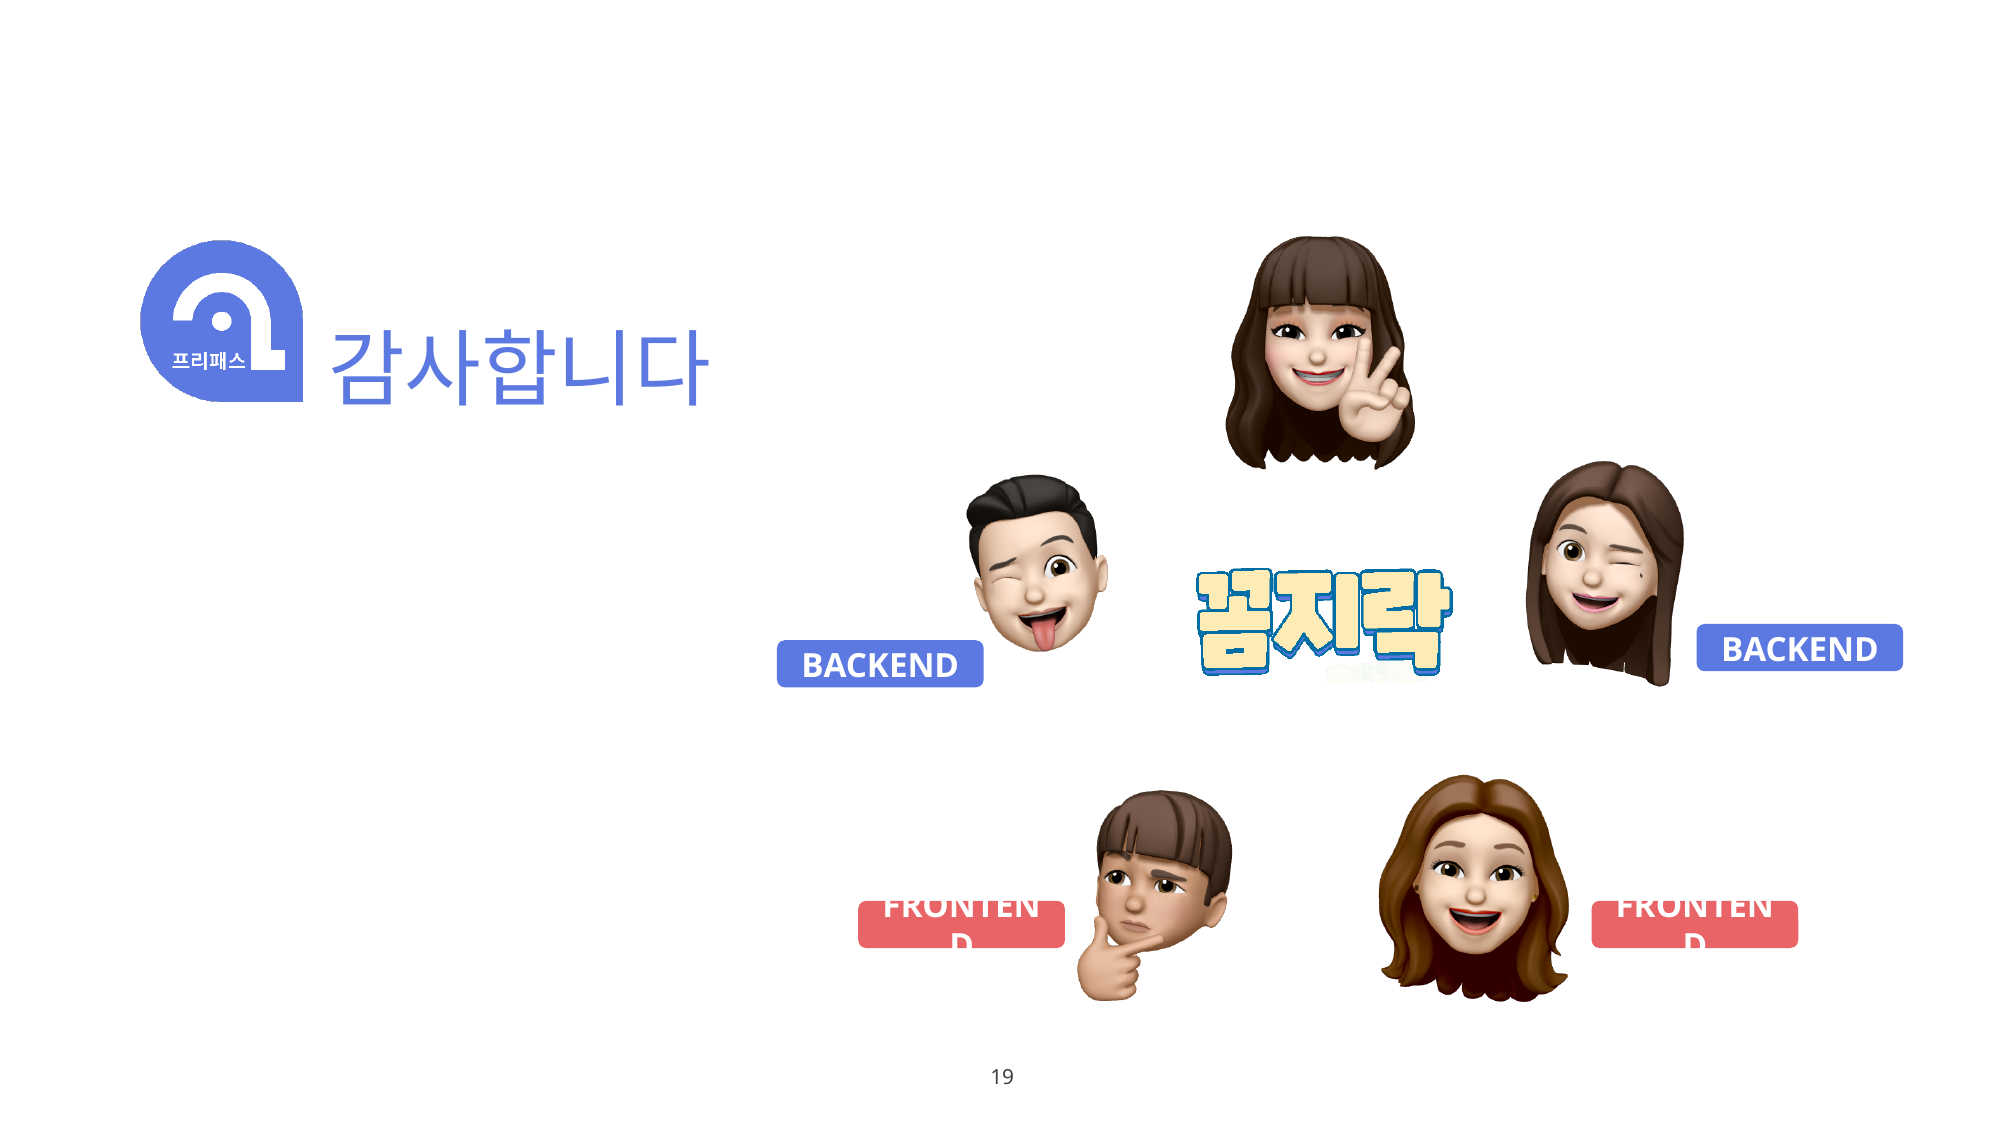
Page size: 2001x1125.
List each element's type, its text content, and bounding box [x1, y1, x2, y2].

picture [1016, 753, 1283, 1020]
picture [911, 438, 1178, 705]
picture [1184, 564, 1458, 683]
text_box FRONTEND [1607, 900, 1799, 949]
picture [1208, 209, 1730, 689]
text_box FRONTEND [858, 900, 1016, 949]
picture [1340, 738, 1607, 1005]
text_box BACKEND [775, 639, 911, 689]
text_box 감사합니다 [313, 308, 727, 424]
picture [132, 232, 311, 410]
text_box BACKEND [1730, 622, 1905, 673]
